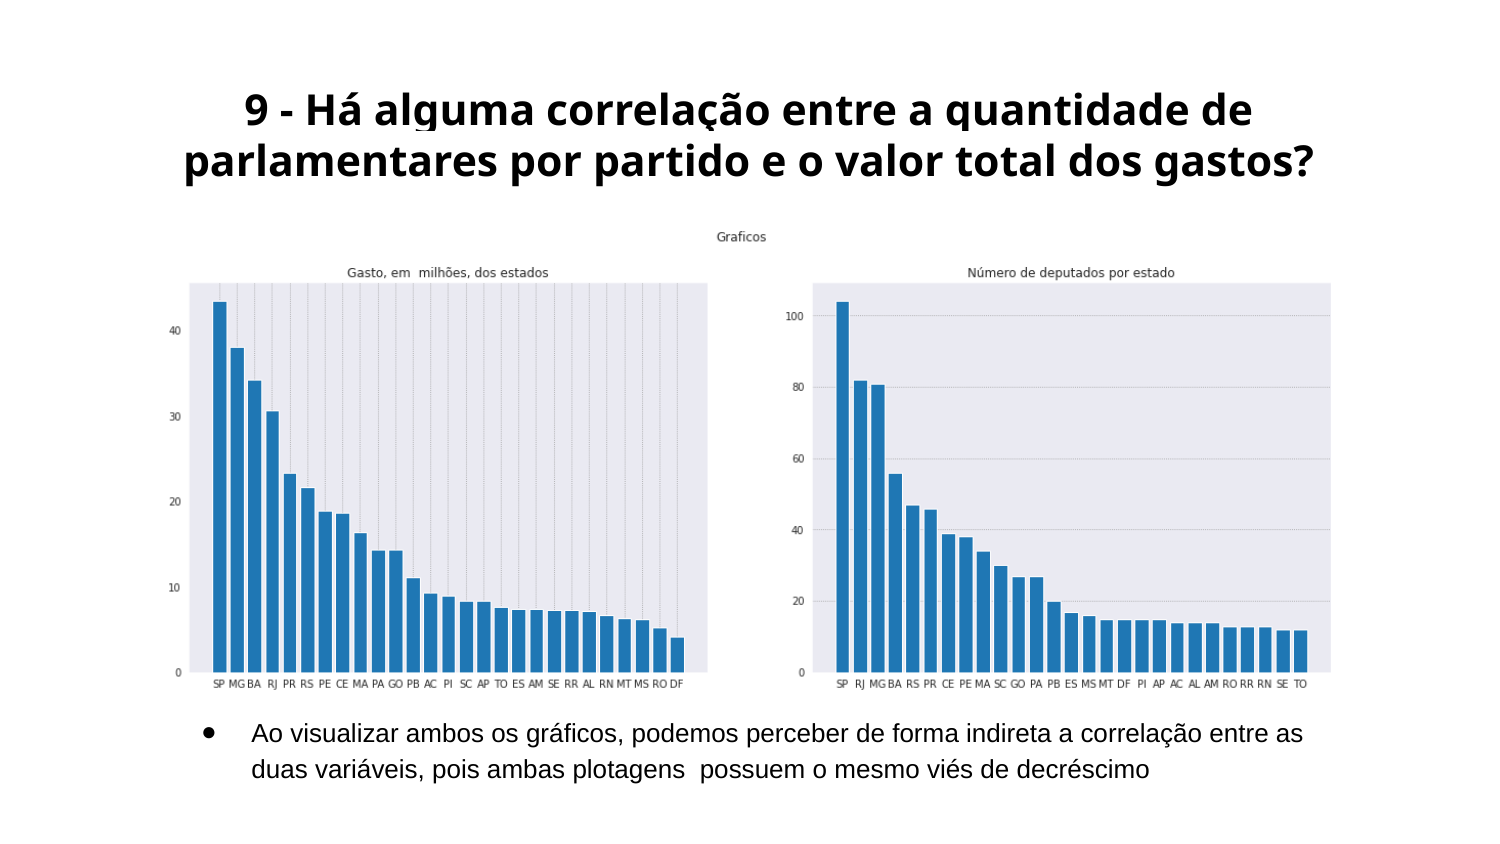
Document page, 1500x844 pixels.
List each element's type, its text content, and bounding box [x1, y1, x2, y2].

title 9 - Há alguma correlação entre a quantidade de parlamentares por partido e o valor total dos gastos? [73, 67, 1425, 108]
picture [161, 224, 1338, 697]
list Ao visualizar ambos os gráficos, podemos perceber de forma indireta a correlação entre as duas variáveis, pois ambas plotagens possuem o mesmo viés de decréscimo [161, 703, 1338, 768]
